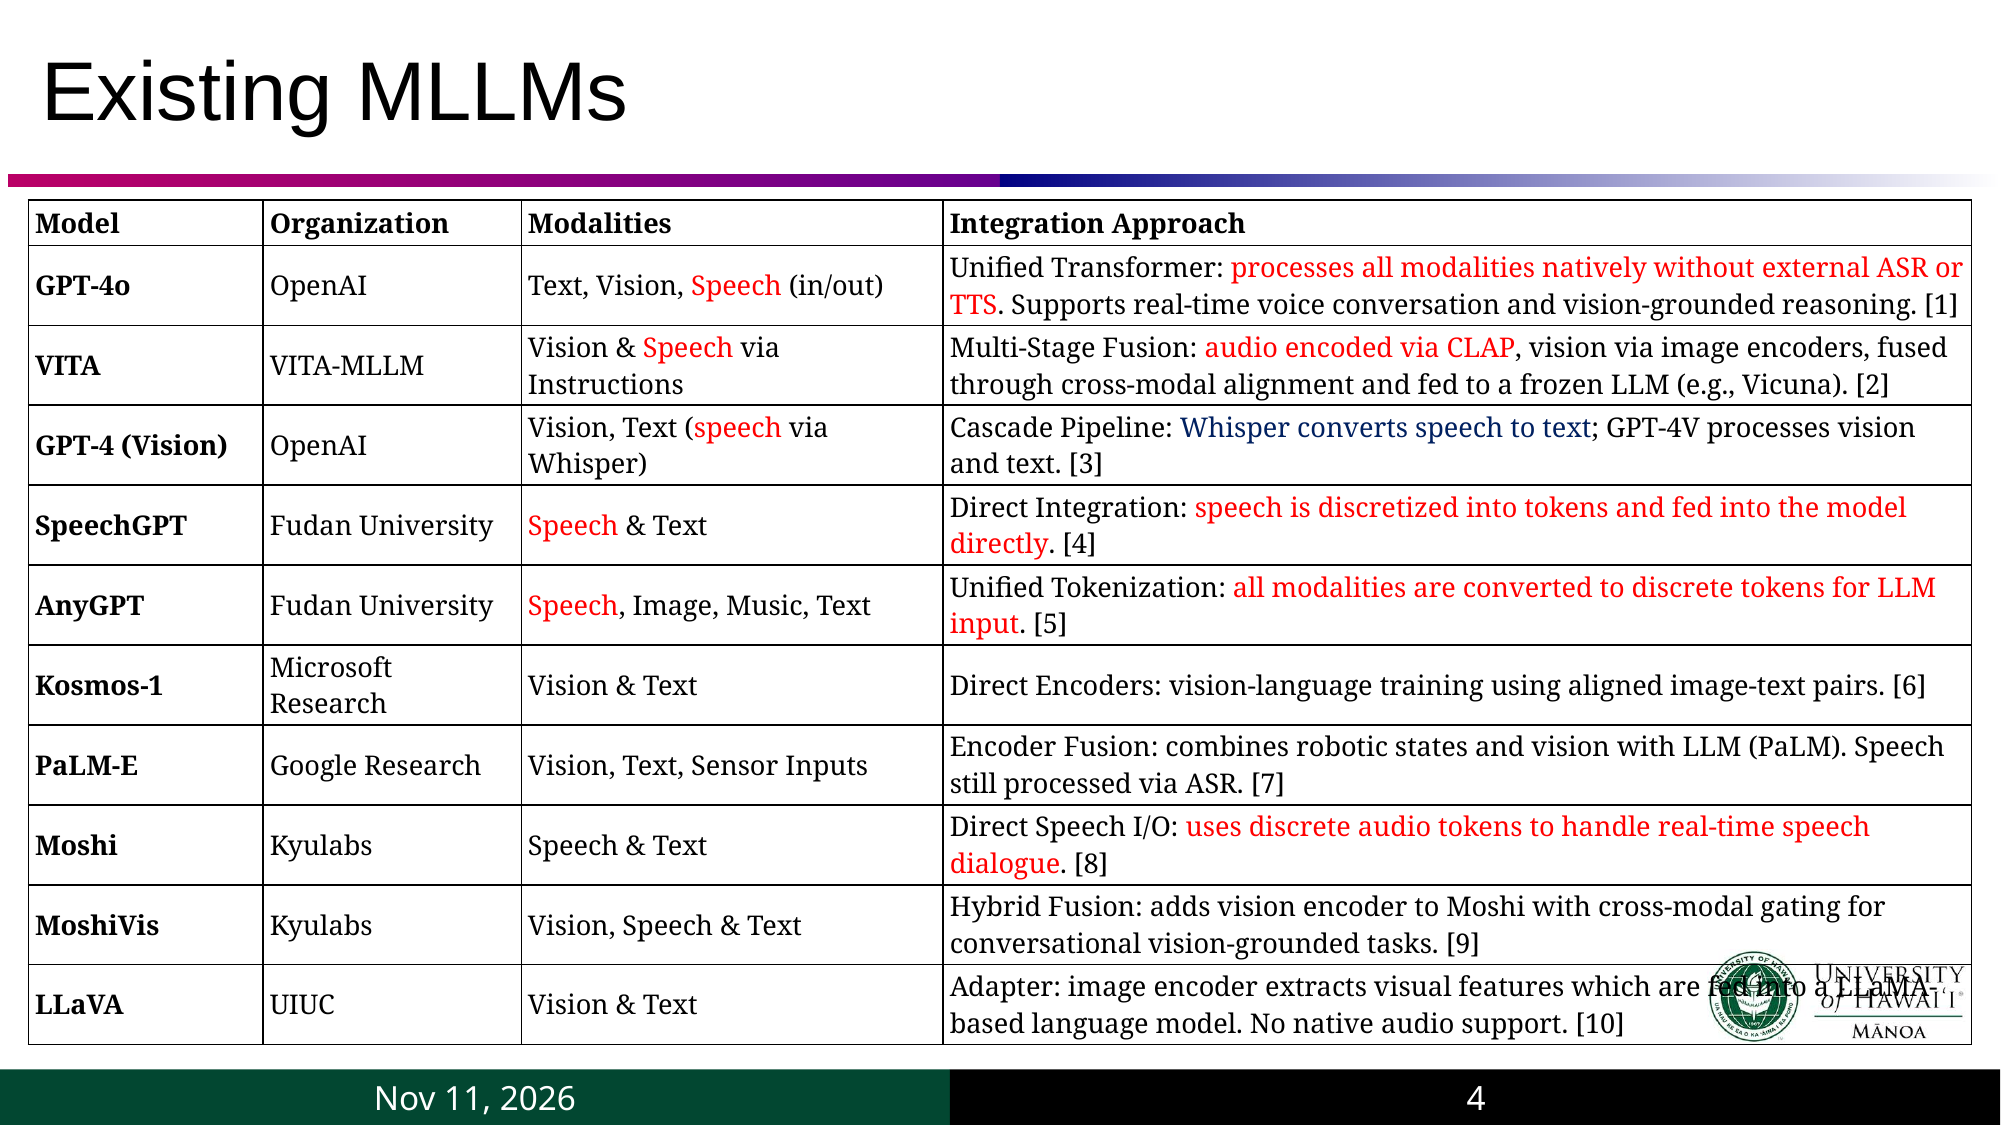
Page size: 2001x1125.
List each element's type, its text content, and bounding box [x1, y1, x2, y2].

table_cell VITA-MLLM [264, 326, 521, 404]
table_cell Text, Vision, Speech (in/out) [522, 246, 942, 325]
table_cell Hybrid Fusion: adds vision encoder to Moshi with cross-modal gating for conversational vision-grounded tasks. [9] [944, 886, 1971, 964]
table_cell Vision & Text [522, 965, 942, 1044]
table_cell Vision, Text (speech via Whisper) [522, 406, 942, 484]
table_cell MoshiVis [29, 886, 262, 964]
table_cell LLaVA [29, 965, 262, 1044]
table_cell GPT-4 (Vision) [29, 406, 262, 484]
table_cell GPT-4o [29, 246, 262, 325]
table_cell Vision & Speech via Instructions [522, 326, 942, 404]
table_cell Microsoft Research [264, 646, 521, 724]
table_cell Kosmos-1 [29, 646, 262, 724]
table_cell Speech, Image, Music, Text [522, 566, 942, 644]
table_cell Multi-Stage Fusion: audio encoded via CLAP, vision via image encoders, fused through cross-modal alignment and fed to a frozen LLM (e.g., Vicuna). [2] [944, 326, 1971, 404]
table_cell Vision, Speech & Text [522, 886, 942, 964]
table_cell OpenAI [264, 406, 521, 484]
table_cell Google Research [264, 726, 521, 804]
table_cell Moshi [29, 806, 262, 884]
table_cell Fudan University [264, 486, 521, 564]
table_cell Speech & Text [522, 486, 942, 564]
table_cell SpeechGPT [29, 486, 262, 564]
table_cell PaLM-E [29, 726, 262, 804]
table_cell Kyulabs [264, 806, 521, 884]
table_cell Adapter: image encoder extracts visual features which are fed into a LLaMA-based language model. No native audio support. [10] [944, 965, 1971, 1044]
title Existing MLLMs [26, 0, 1970, 176]
table_cell Unified Tokenization: all modalities are converted to discrete tokens for LLM input. [5] [944, 566, 1971, 644]
table_cell Kyulabs [264, 886, 521, 964]
table_cell Direct Encoders: vision-language training using aligned image-text pairs. [6] [944, 646, 1971, 724]
table_cell Vision, Text, Sensor Inputs [522, 726, 942, 804]
table_cell Vision & Text [522, 646, 942, 724]
table_cell Fudan University [264, 566, 521, 644]
table_cell Direct Speech I/O: uses discrete audio tokens to handle real-time speech dialogue. [8] [944, 806, 1971, 884]
table_cell Encoder Fusion: combines robotic states and vision with LLM (PaLM). Speech still processed via ASR. [7] [944, 726, 1971, 804]
table_header Integration Approach [944, 201, 1971, 245]
table_cell VITA [29, 326, 262, 404]
table_cell Cascade Pipeline: Whisper converts speech to text; GPT-4V processes vision and text. [3] [944, 406, 1971, 484]
table_cell UIUC [264, 965, 521, 1044]
table_cell Unified Transformer: processes all modalities natively without external ASR or TTS. Supports real-time voice conversation and vision-grounded reasoning. [1] [944, 246, 1971, 325]
table_cell Direct Integration: speech is discretized into tokens and fed into the model directly. [4] [944, 486, 1971, 564]
table_header Modalities [522, 201, 942, 245]
table_header Organization [264, 201, 521, 245]
table_cell AnyGPT [29, 566, 262, 644]
table_cell OpenAI [264, 246, 521, 325]
table_header Model [29, 201, 262, 245]
table_cell Speech & Text [522, 806, 942, 884]
